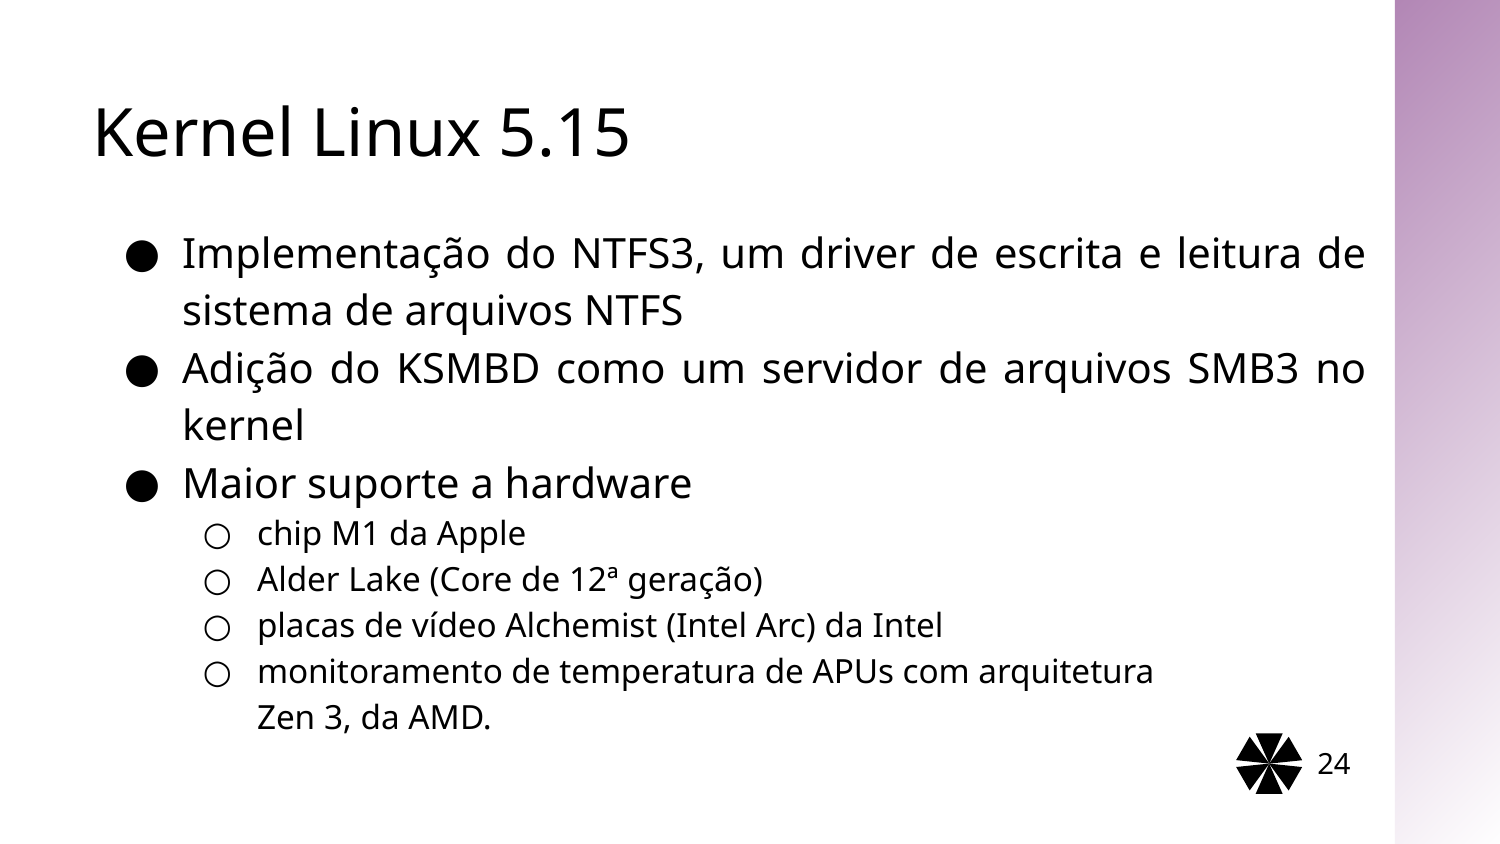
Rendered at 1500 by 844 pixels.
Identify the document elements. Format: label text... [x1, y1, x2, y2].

title Implementação do NTFS3, um driver de escrita e leitura de sistema de arquivos NTFS Adição do KSMBD como um servidor de arquivos SMB3 no kernel Maior suporte a hardware chip M1 da Apple Alder Lake (Core de 12ª geração) placas de vídeo Alchemist (Intel Arc) da Intel monitoramento de temperatura de APUs com arquitetura Zen 3, da AMD. [92, 204, 1382, 806]
title Kernel Linux 5.15 [77, 74, 1342, 169]
text_box 24 [1302, 730, 1395, 831]
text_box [1235, 732, 1303, 795]
text_box [1178, 730, 1302, 797]
